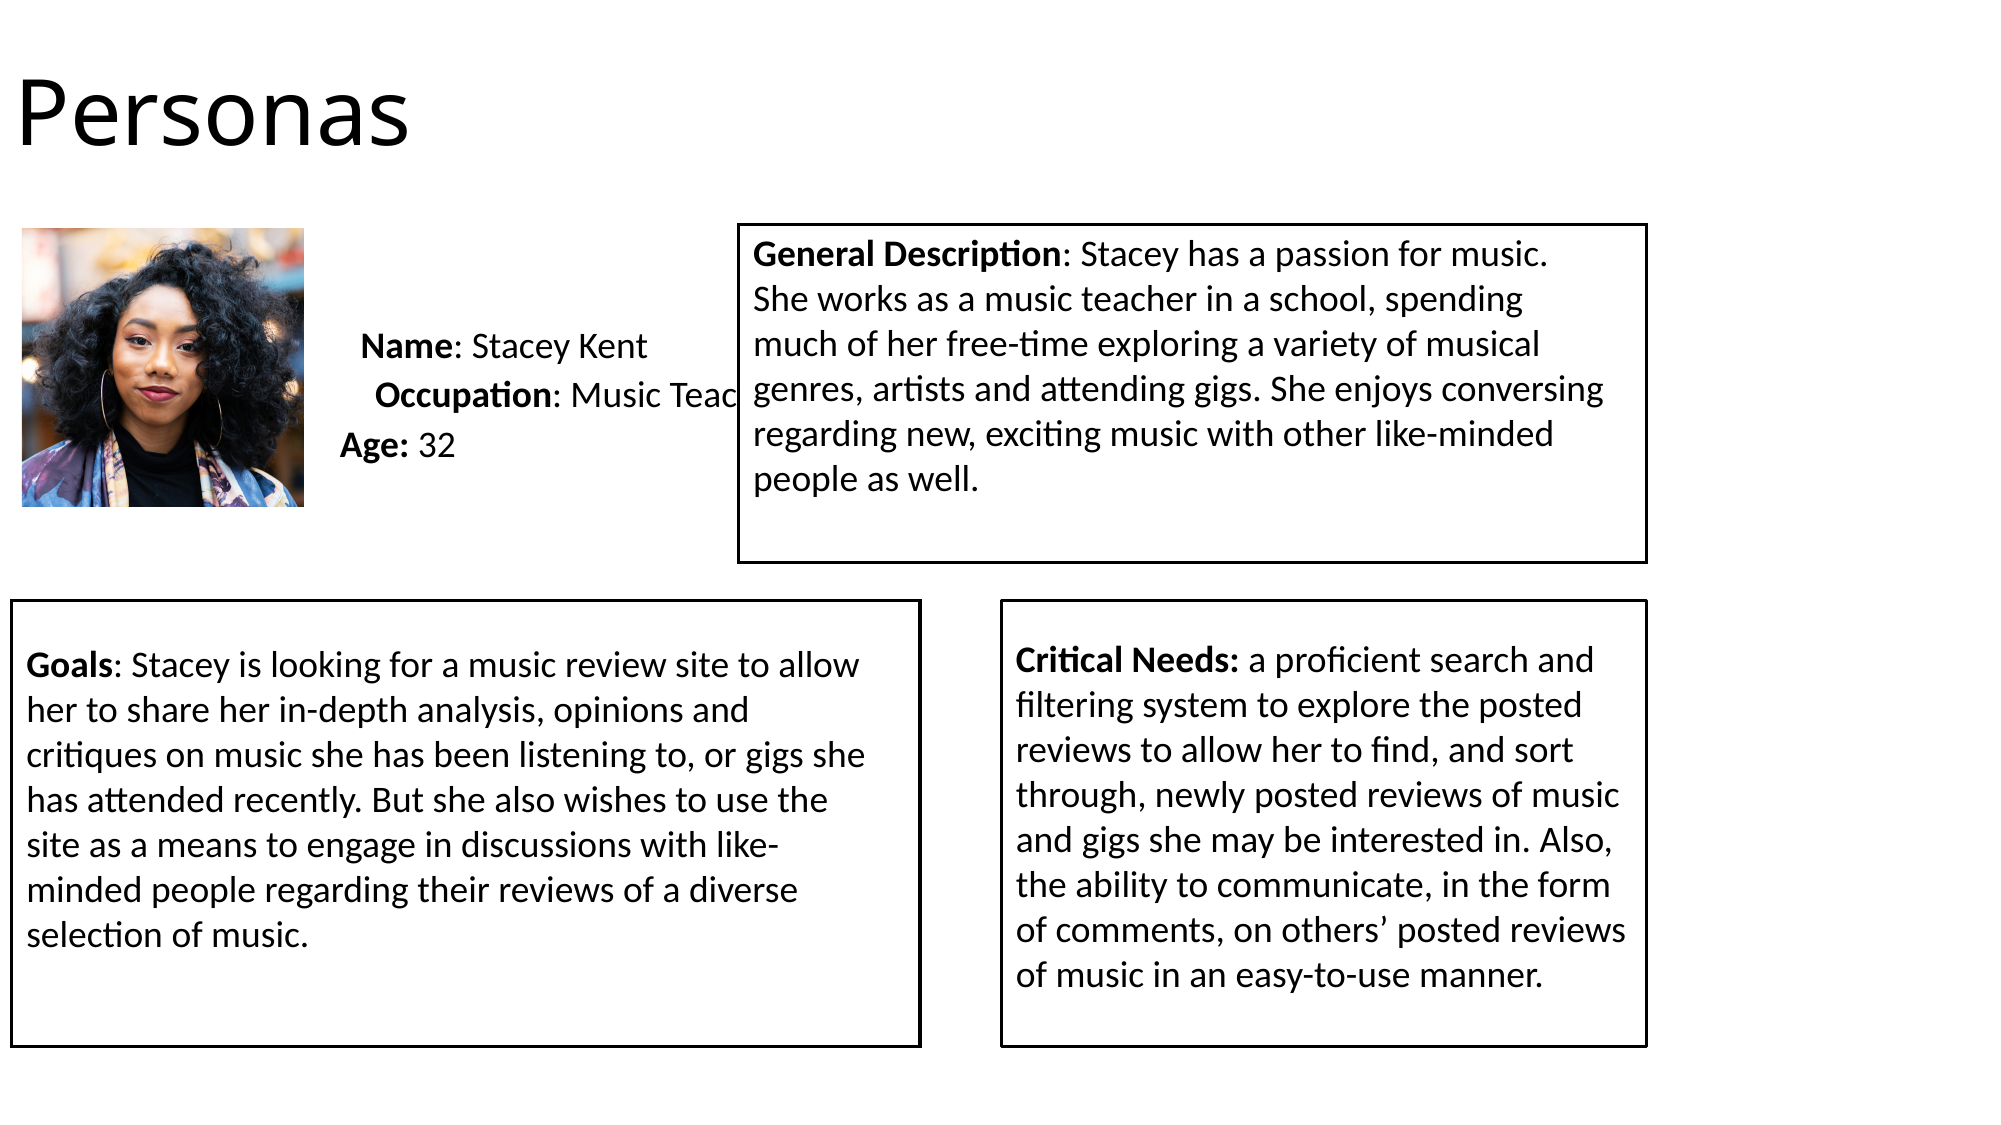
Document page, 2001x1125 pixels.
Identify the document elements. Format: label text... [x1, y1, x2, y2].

text_box [736, 222, 1649, 564]
text_box Occupation: Music Teacher [360, 363, 736, 423]
picture [21, 228, 304, 507]
text_box [1001, 600, 1647, 1047]
text_box Name: Stacey Kent [345, 313, 664, 374]
text_box [9, 598, 922, 1049]
text_box Age: 32 [325, 412, 471, 473]
text_box General Description: Stacey has a passion for music. She works as a music teacher in a school, spending much of her free-time exploring a variety of musical genres, artists and attending gigs. She enjoys conversing regarding new, exciting music with other like-minded people as well. [738, 221, 1627, 507]
title Personas [0, 6, 2000, 225]
